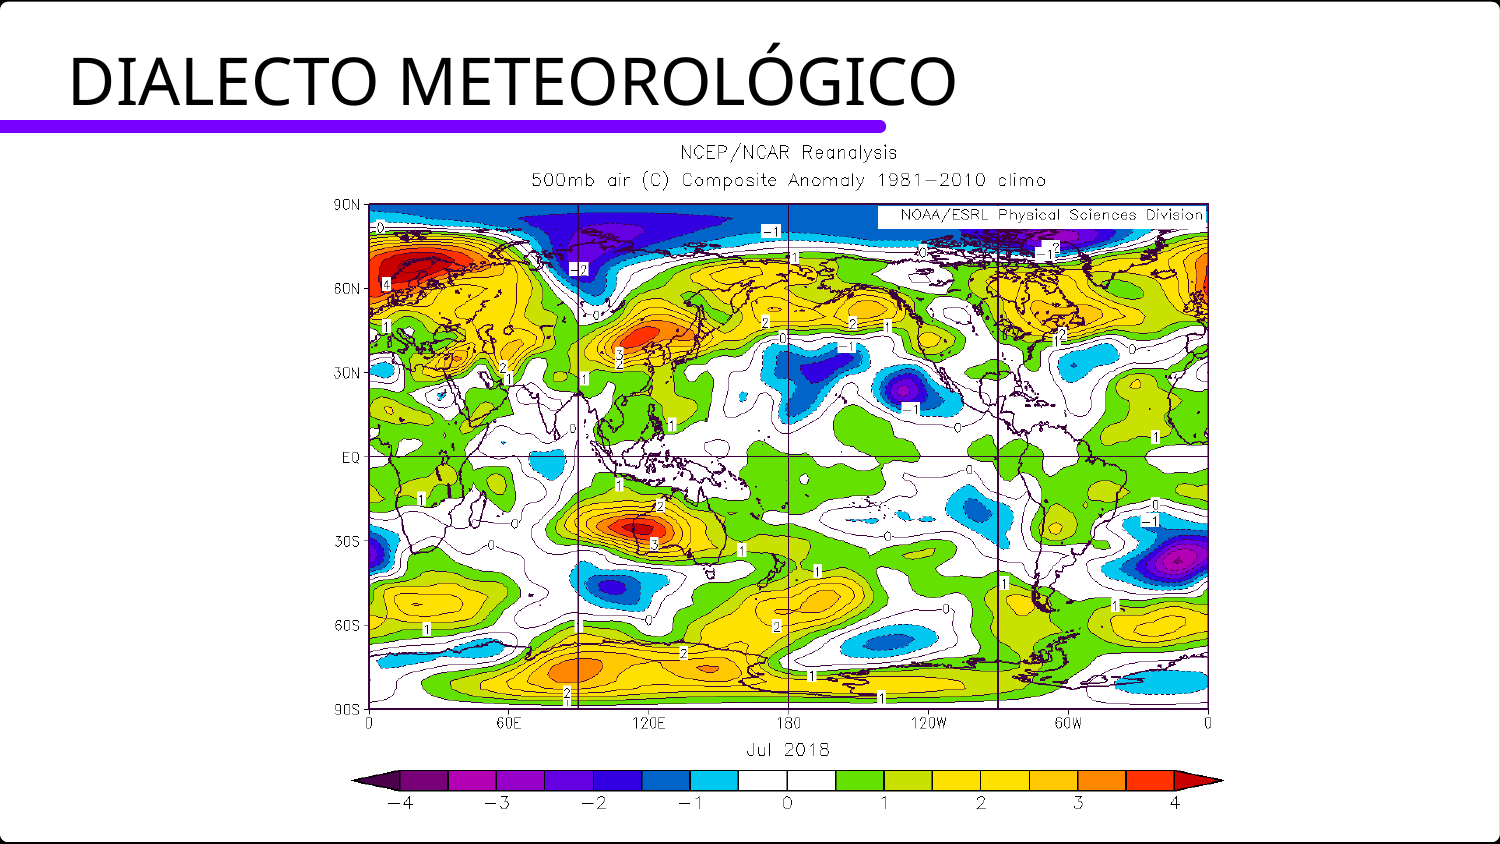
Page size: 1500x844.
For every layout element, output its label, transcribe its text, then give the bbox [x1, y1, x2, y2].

list Dialecto meteorológico [52, 32, 1010, 127]
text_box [204, 132, 1332, 820]
